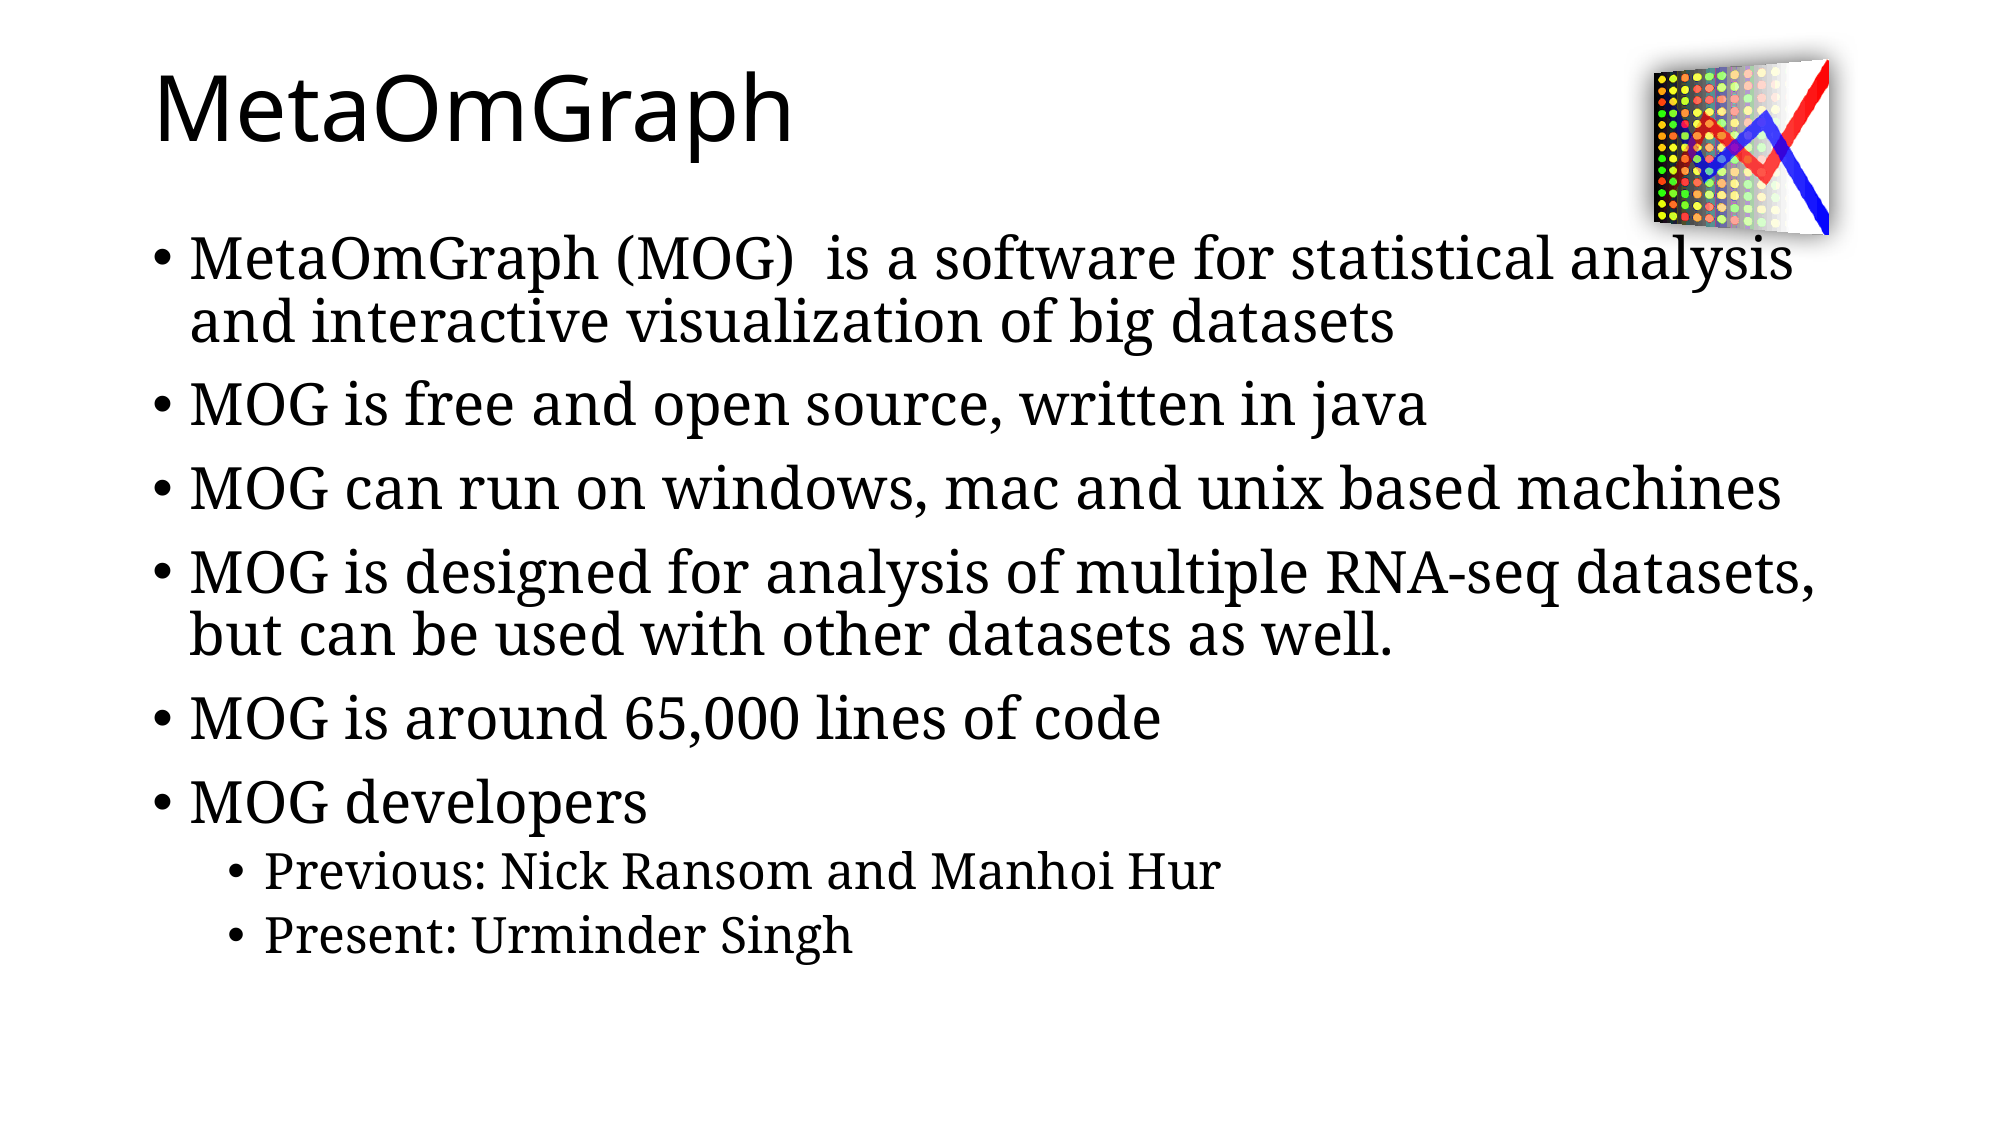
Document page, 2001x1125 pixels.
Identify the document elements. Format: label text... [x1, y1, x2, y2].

list MetaOmGraph (MOG) is a software for statistical analysis and interactive visualization of big datasets MOG is free and open source, written in java MOG can run on windows, mac and unix based machines MOG is designed for analysis of multiple RNA-seq datasets, but can be used with other datasets as well. MOG is around 65,000 lines of code MOG developers Previous: Nick Ransom and Manhoi Hur Present: Urminder Singh [137, 221, 1863, 1043]
title MetaOmGraph [137, 3, 1863, 221]
picture [1654, 59, 1829, 235]
